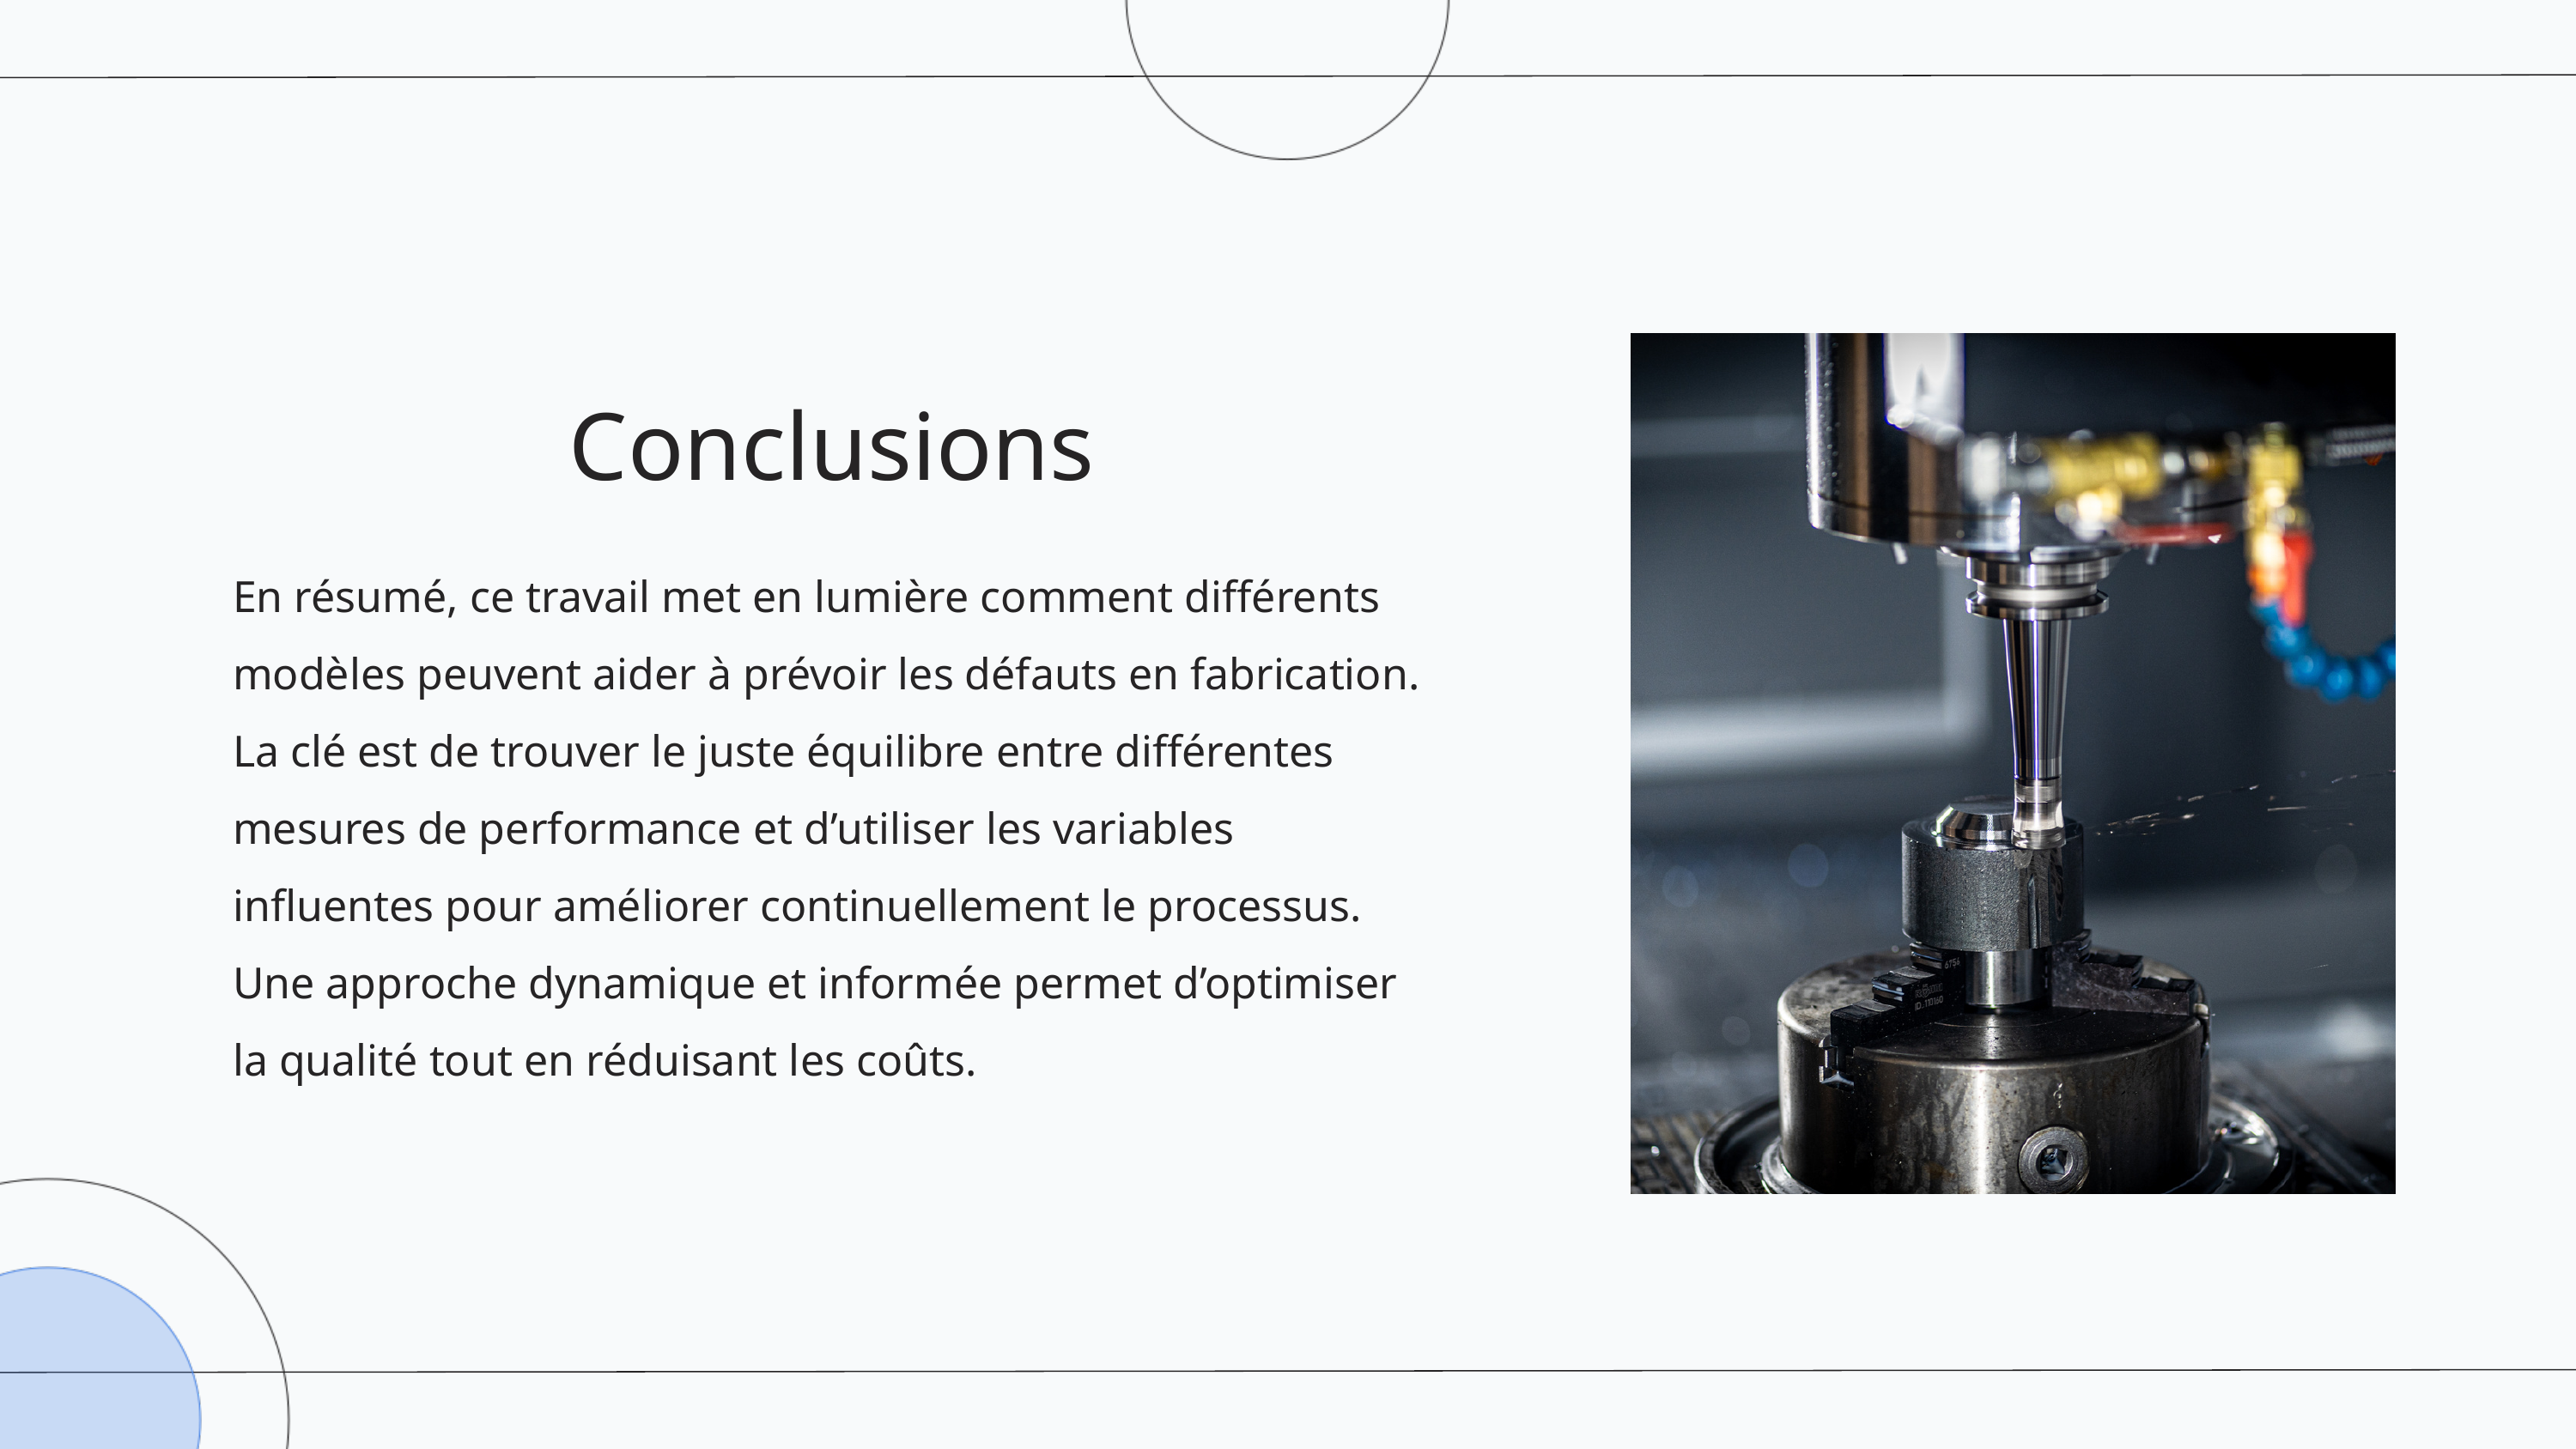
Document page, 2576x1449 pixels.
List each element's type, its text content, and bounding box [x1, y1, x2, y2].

text_box En résumé, ce travail met en lumière comment différents modèles peuvent aider à prévoir les défauts en fabrication. La clé est de trouver le juste équilibre entre différentes mesures de performance et d’utiliser les variables influentes pour améliorer continuellement le processus. Une approche dynamique et informée permet d’optimiser la qualité tout en réduisant les coûts. [233, 543, 1431, 1085]
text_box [1630, 332, 2397, 1194]
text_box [219, 195, 1444, 500]
text_box [0, 0, 1451, 1449]
